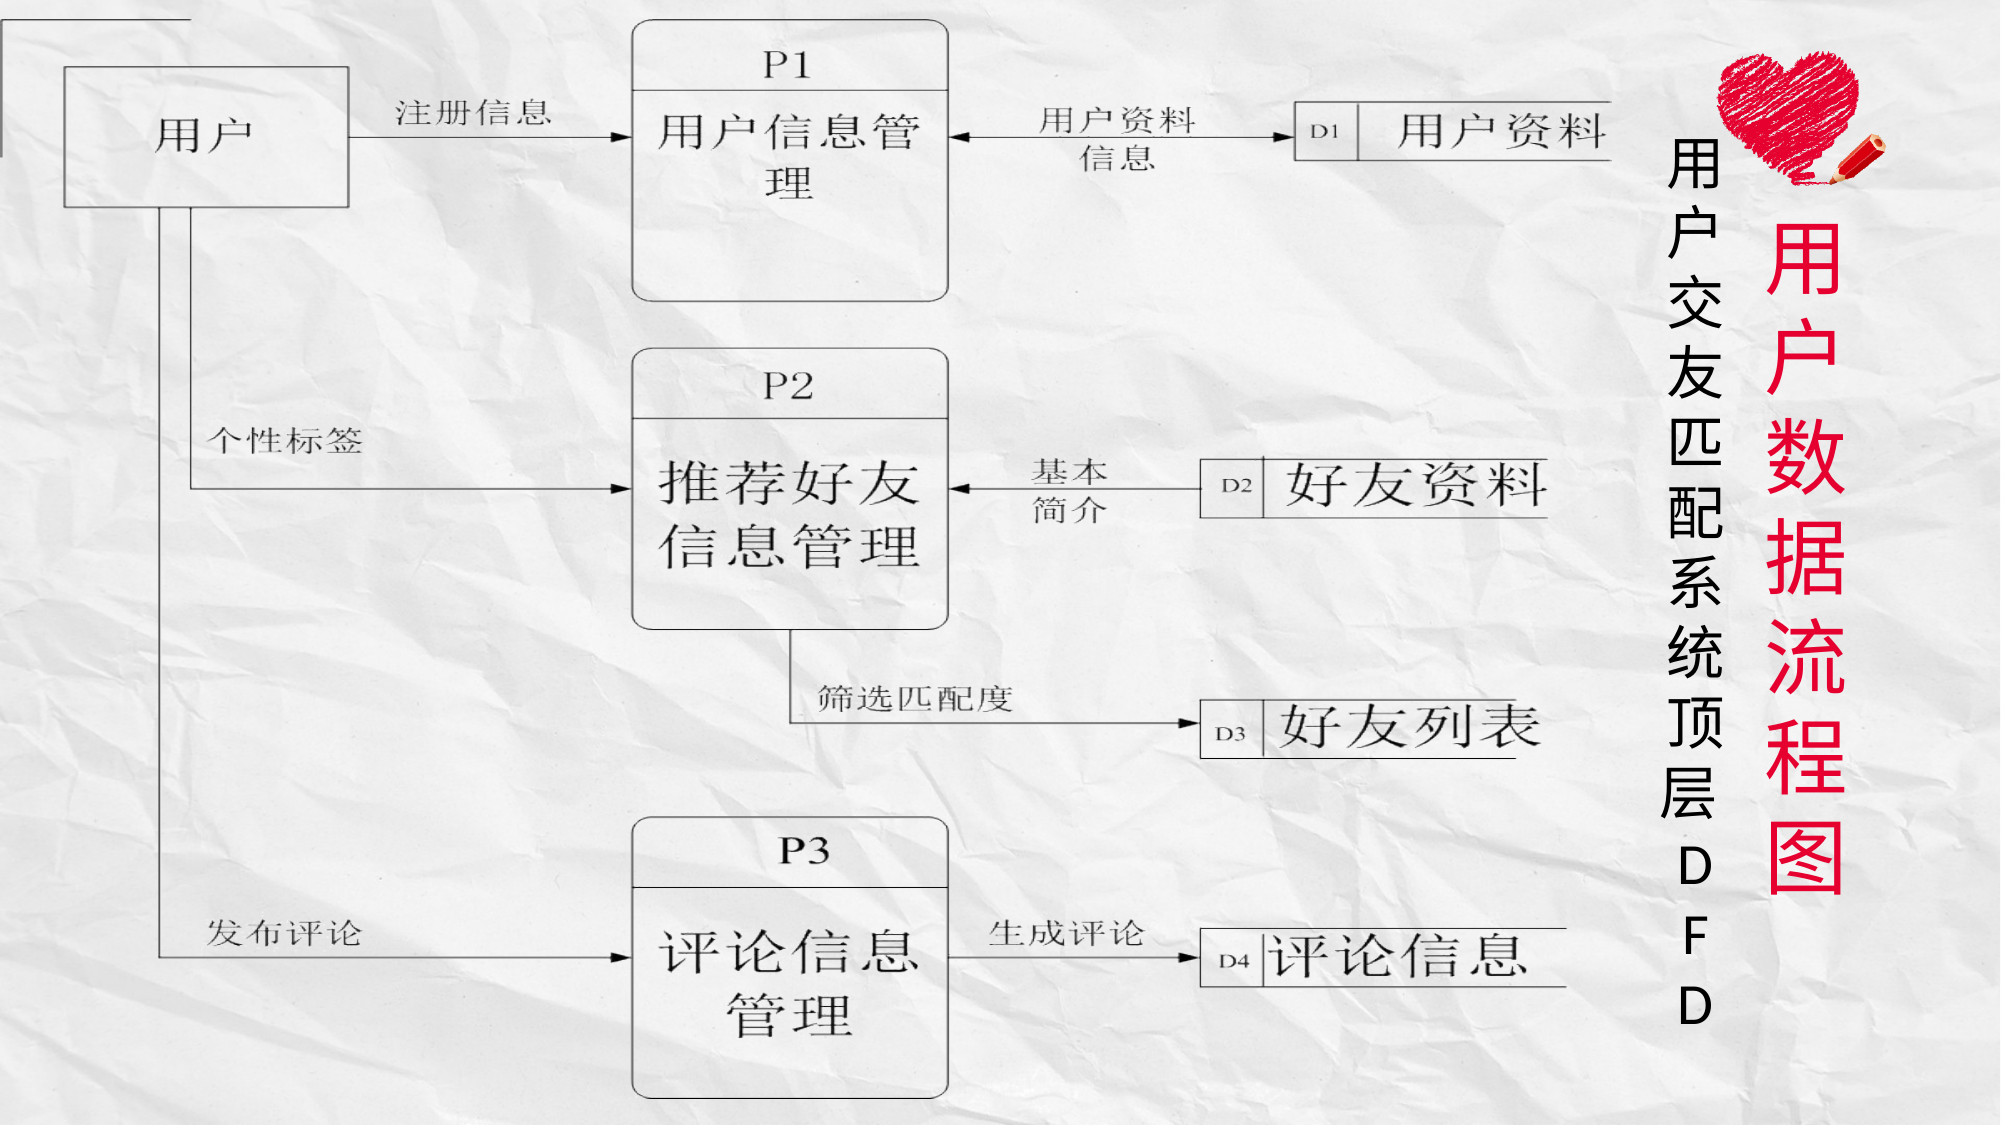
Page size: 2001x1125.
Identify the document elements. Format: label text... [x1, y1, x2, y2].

text_box 用户交友匹配系统顶层D F D [1640, 118, 1751, 1044]
text_box 用户数据流程图 [1751, 197, 1902, 913]
picture [0, 0, 2001, 1125]
